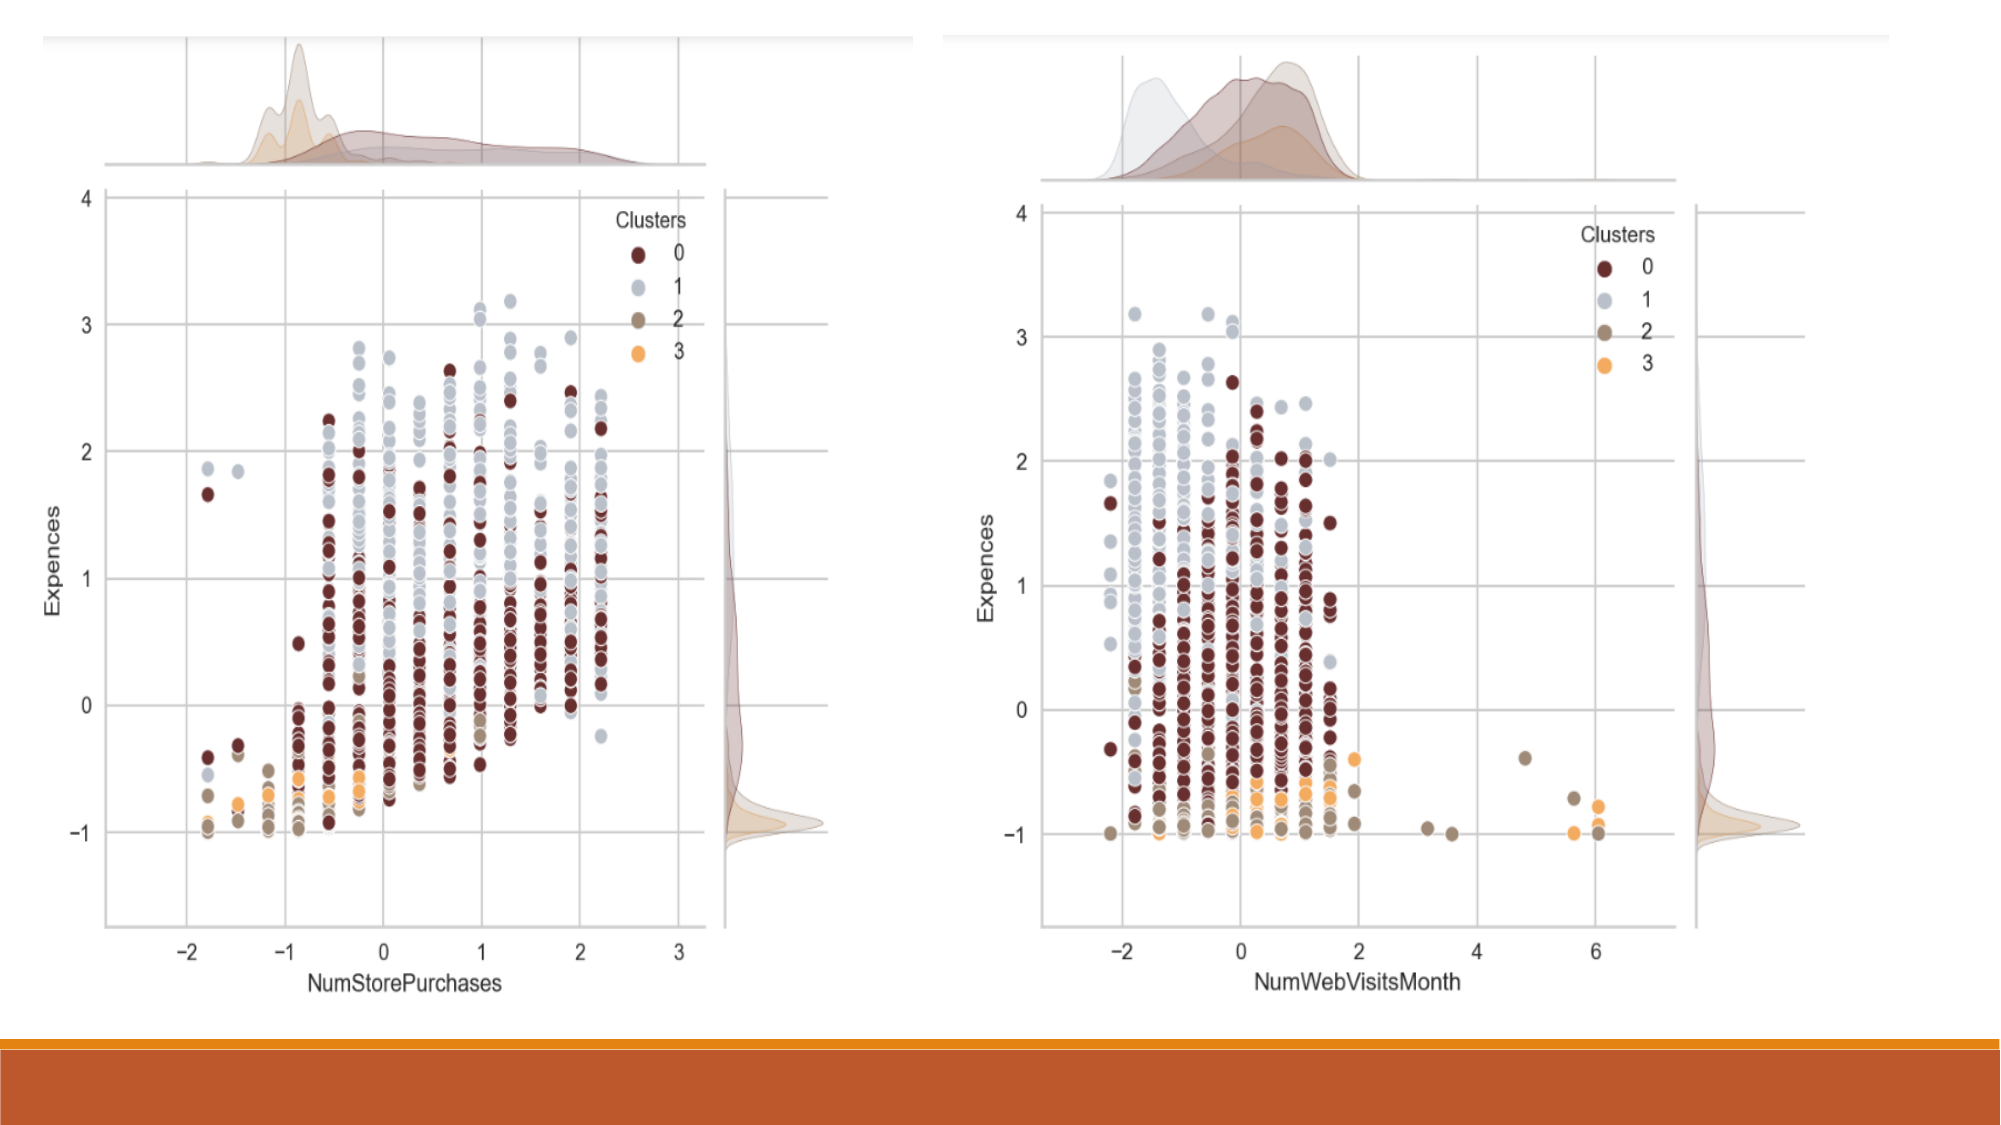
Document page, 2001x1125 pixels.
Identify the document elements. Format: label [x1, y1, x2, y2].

picture [942, 35, 1889, 1025]
list [42, 35, 913, 1026]
